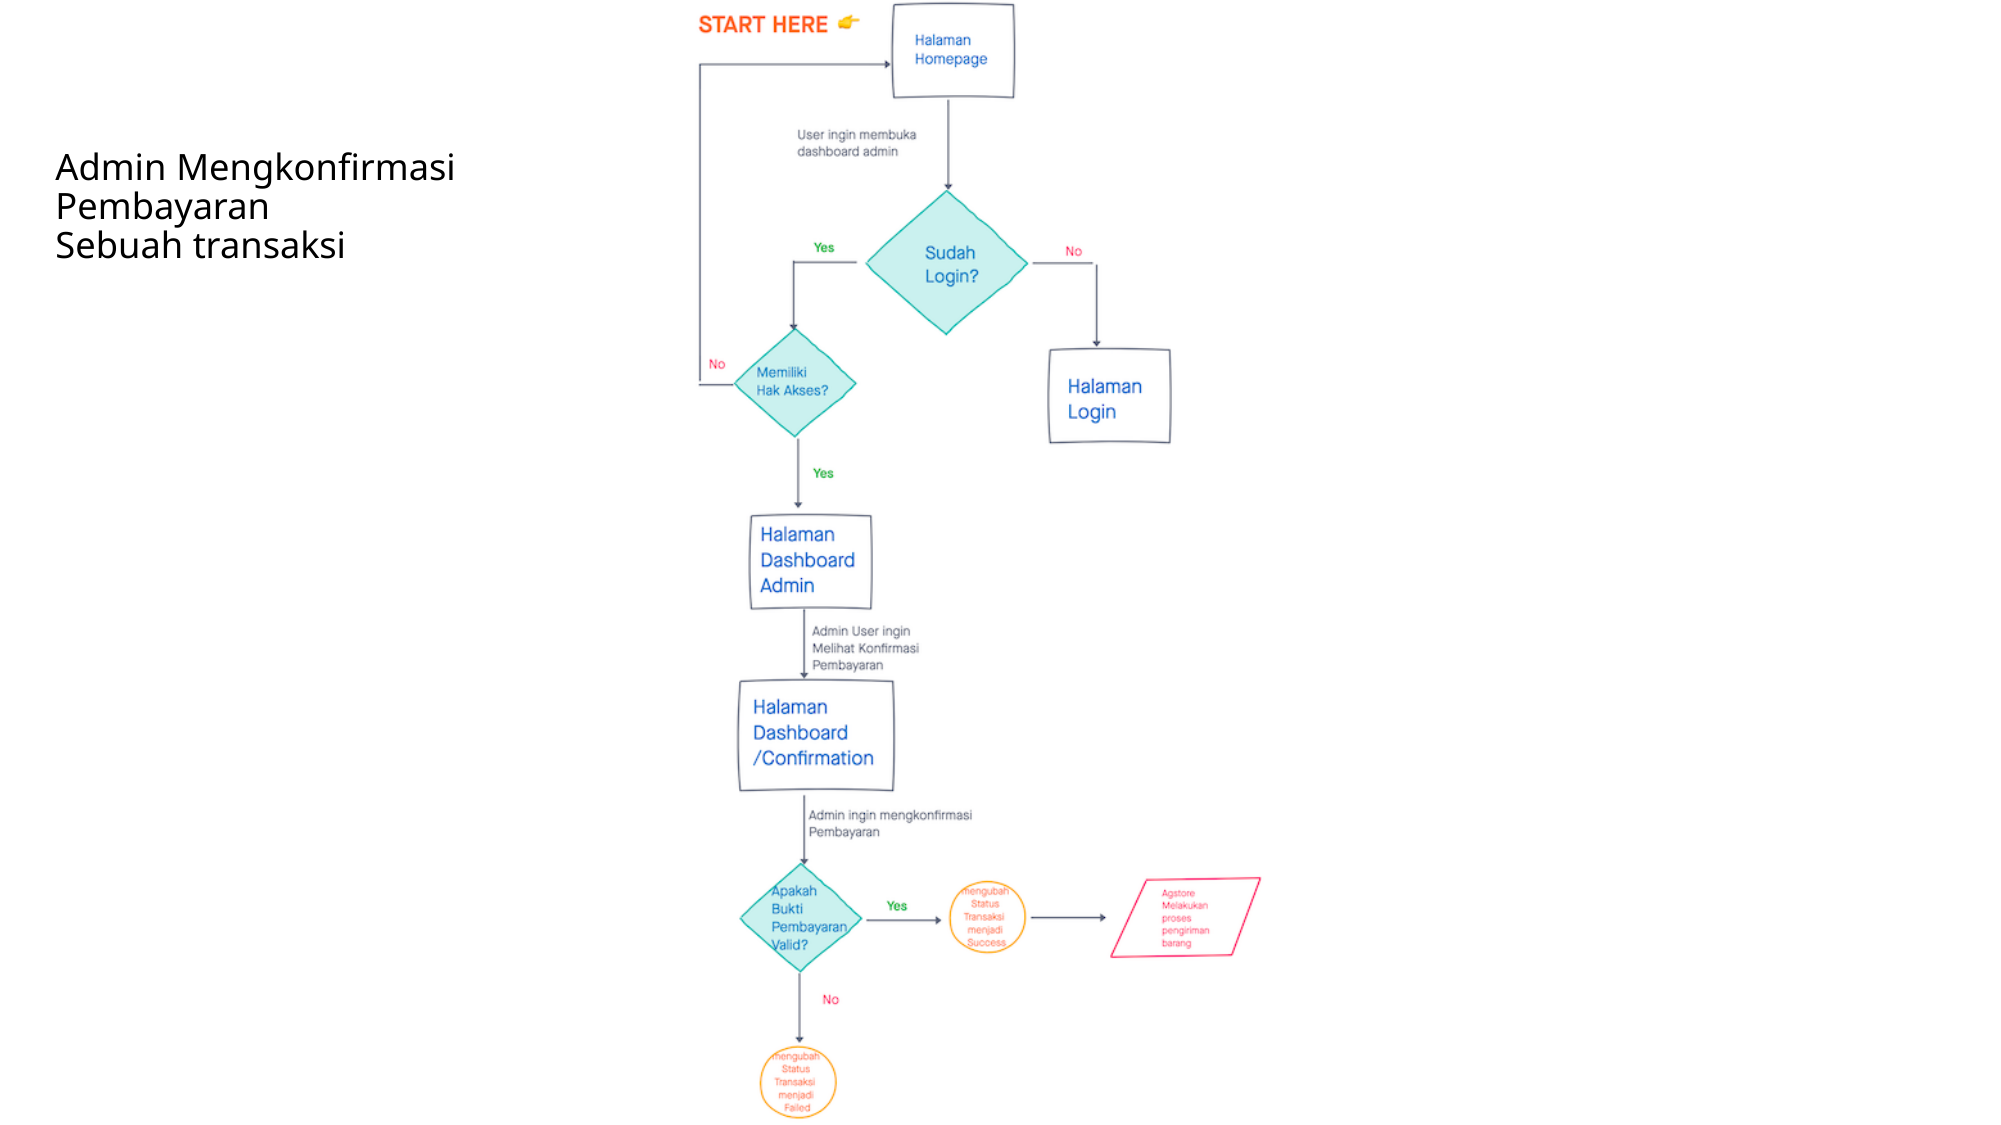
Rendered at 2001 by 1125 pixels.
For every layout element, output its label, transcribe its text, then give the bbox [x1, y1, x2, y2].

title Admin Mengkonfirmasi Pembayaran Sebuah transaksi [40, 101, 618, 319]
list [688, 0, 1285, 1125]
